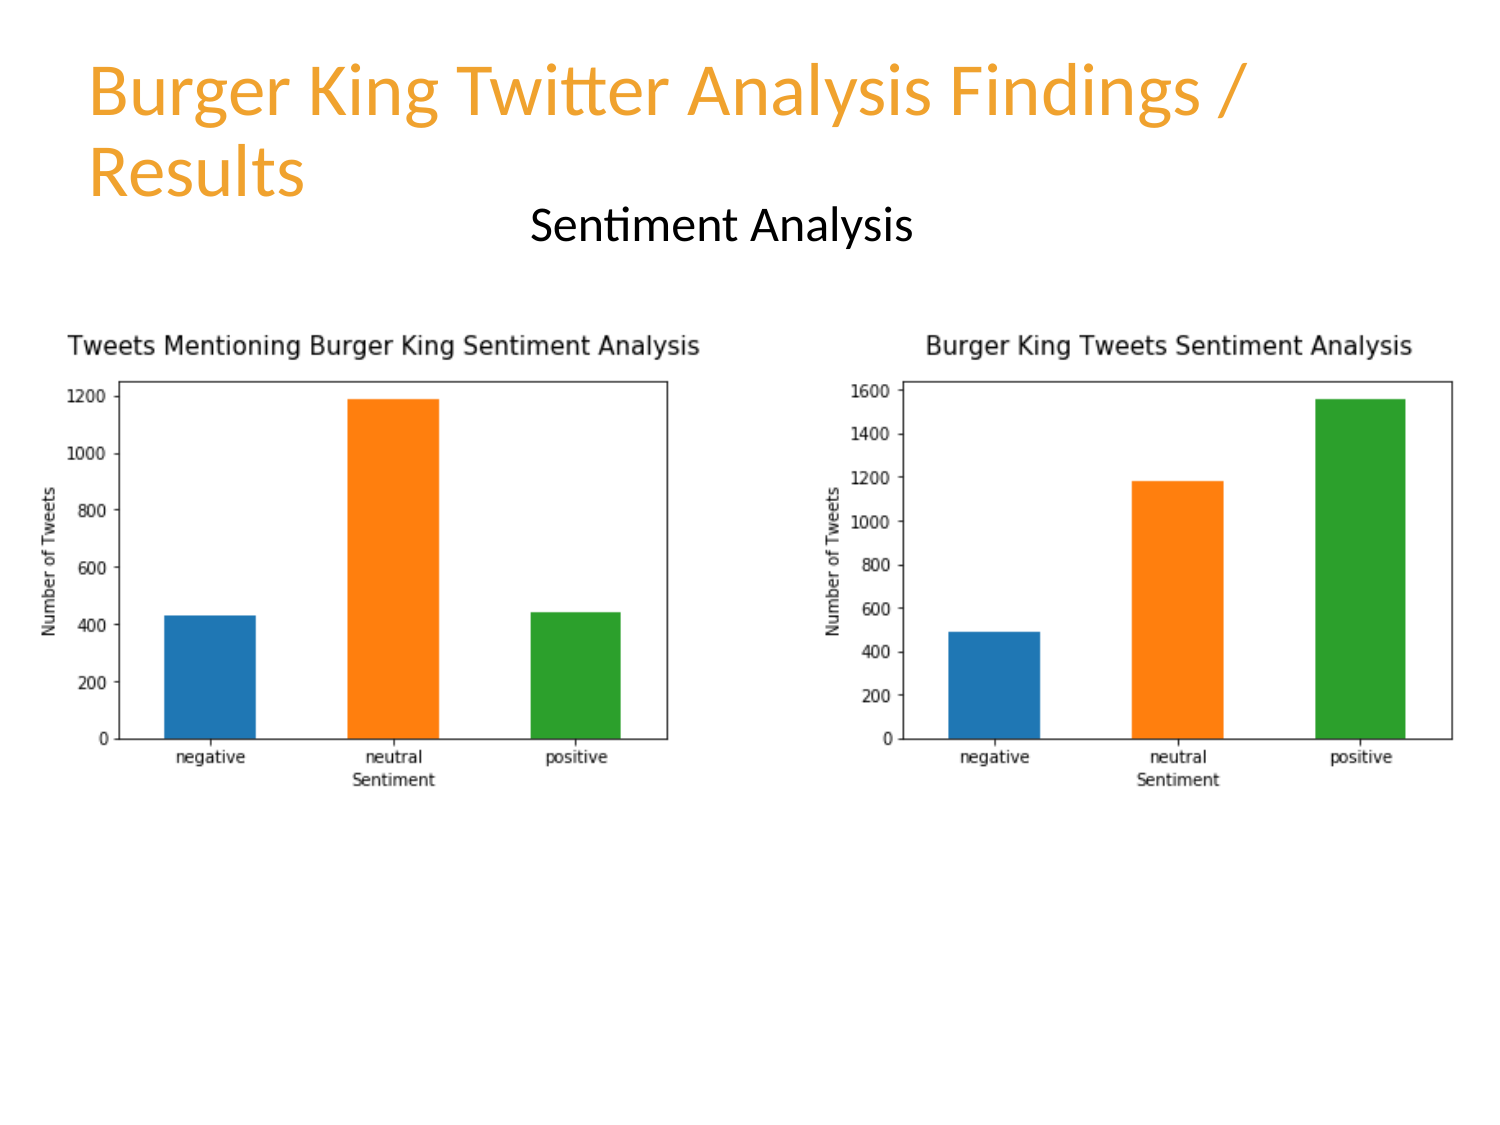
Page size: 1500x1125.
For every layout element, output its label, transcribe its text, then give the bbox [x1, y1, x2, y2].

title Burger King Twitter Analysis Findings / Results [80, 0, 1407, 269]
picture [32, 324, 711, 801]
picture [816, 324, 1468, 801]
text_box Sentiment Analysis [522, 183, 1435, 259]
